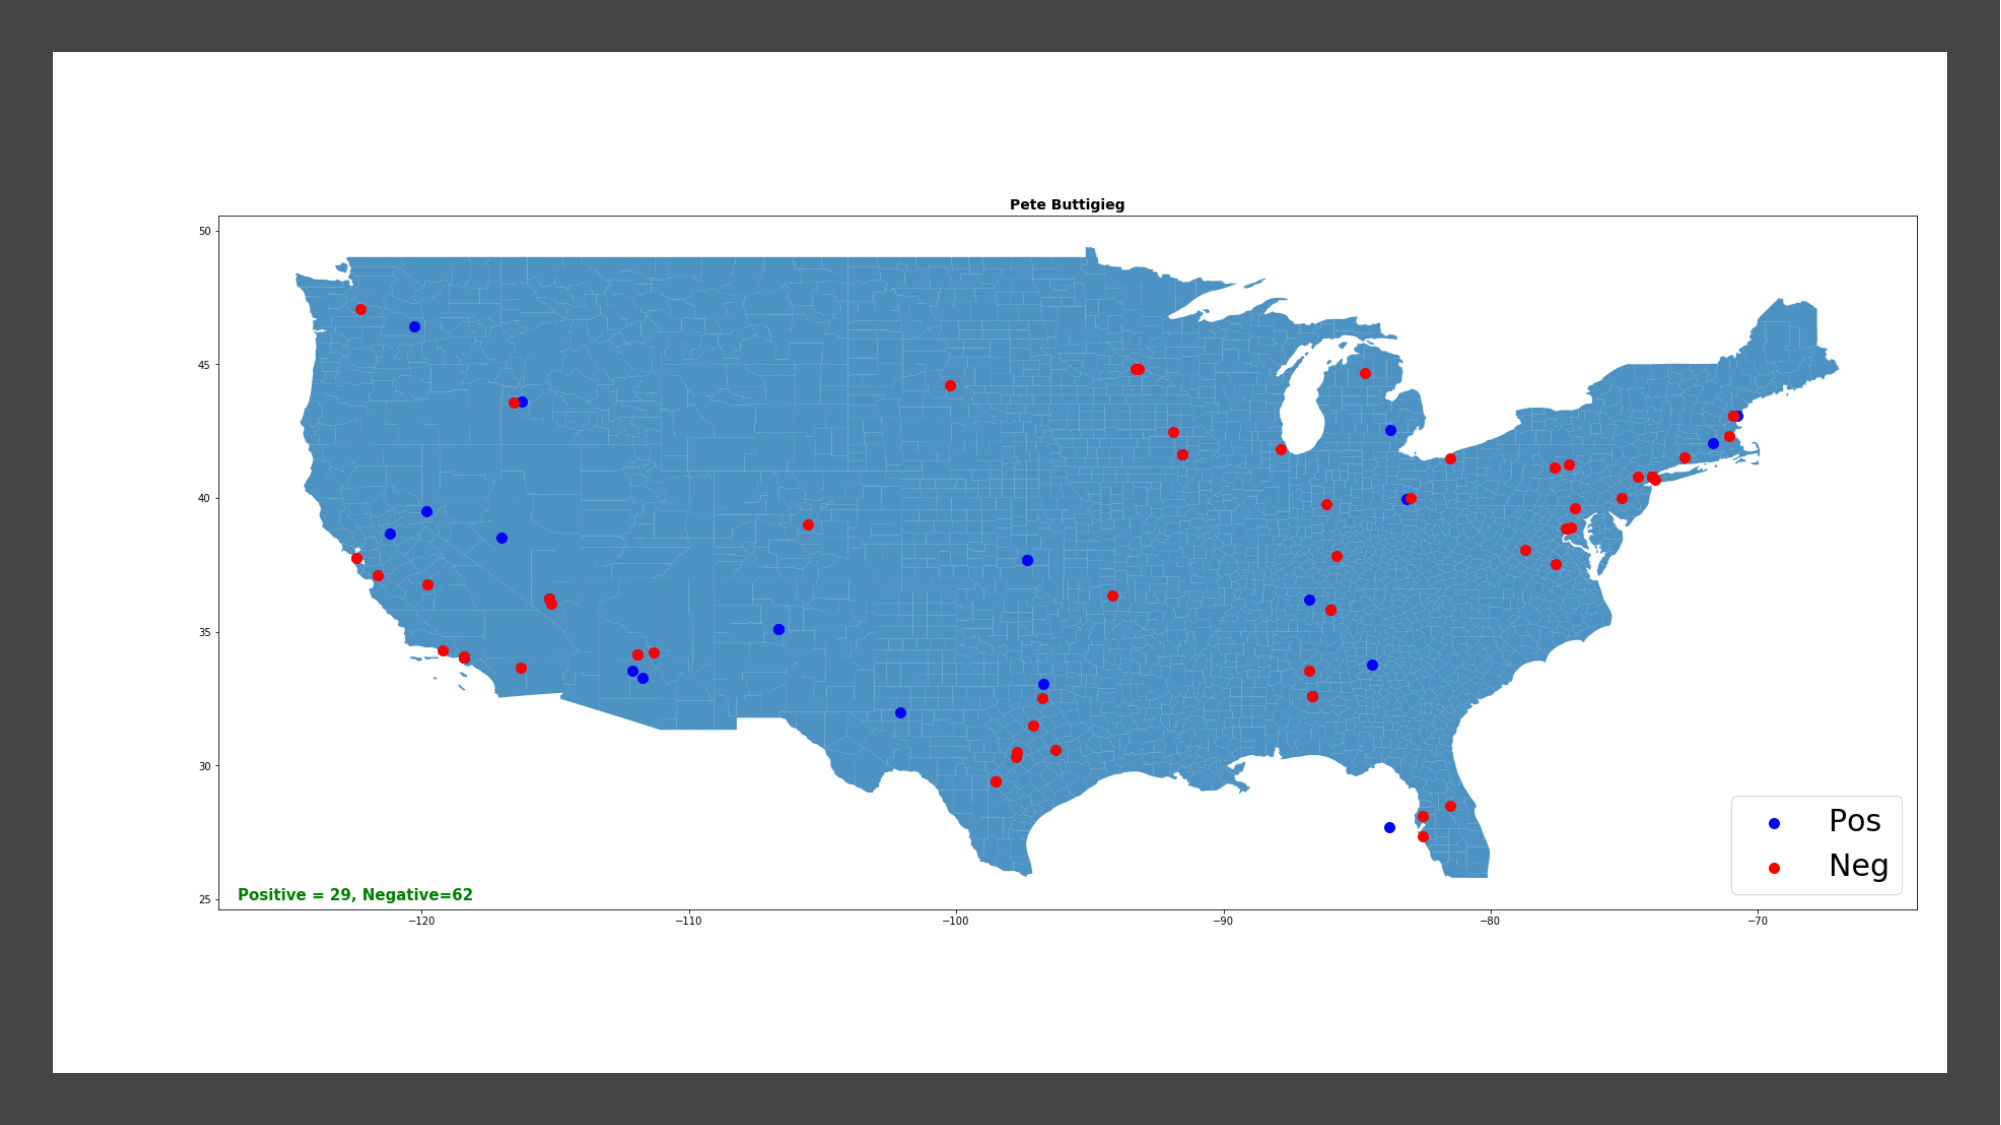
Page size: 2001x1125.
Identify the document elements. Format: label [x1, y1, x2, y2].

picture [52, 52, 1948, 1073]
